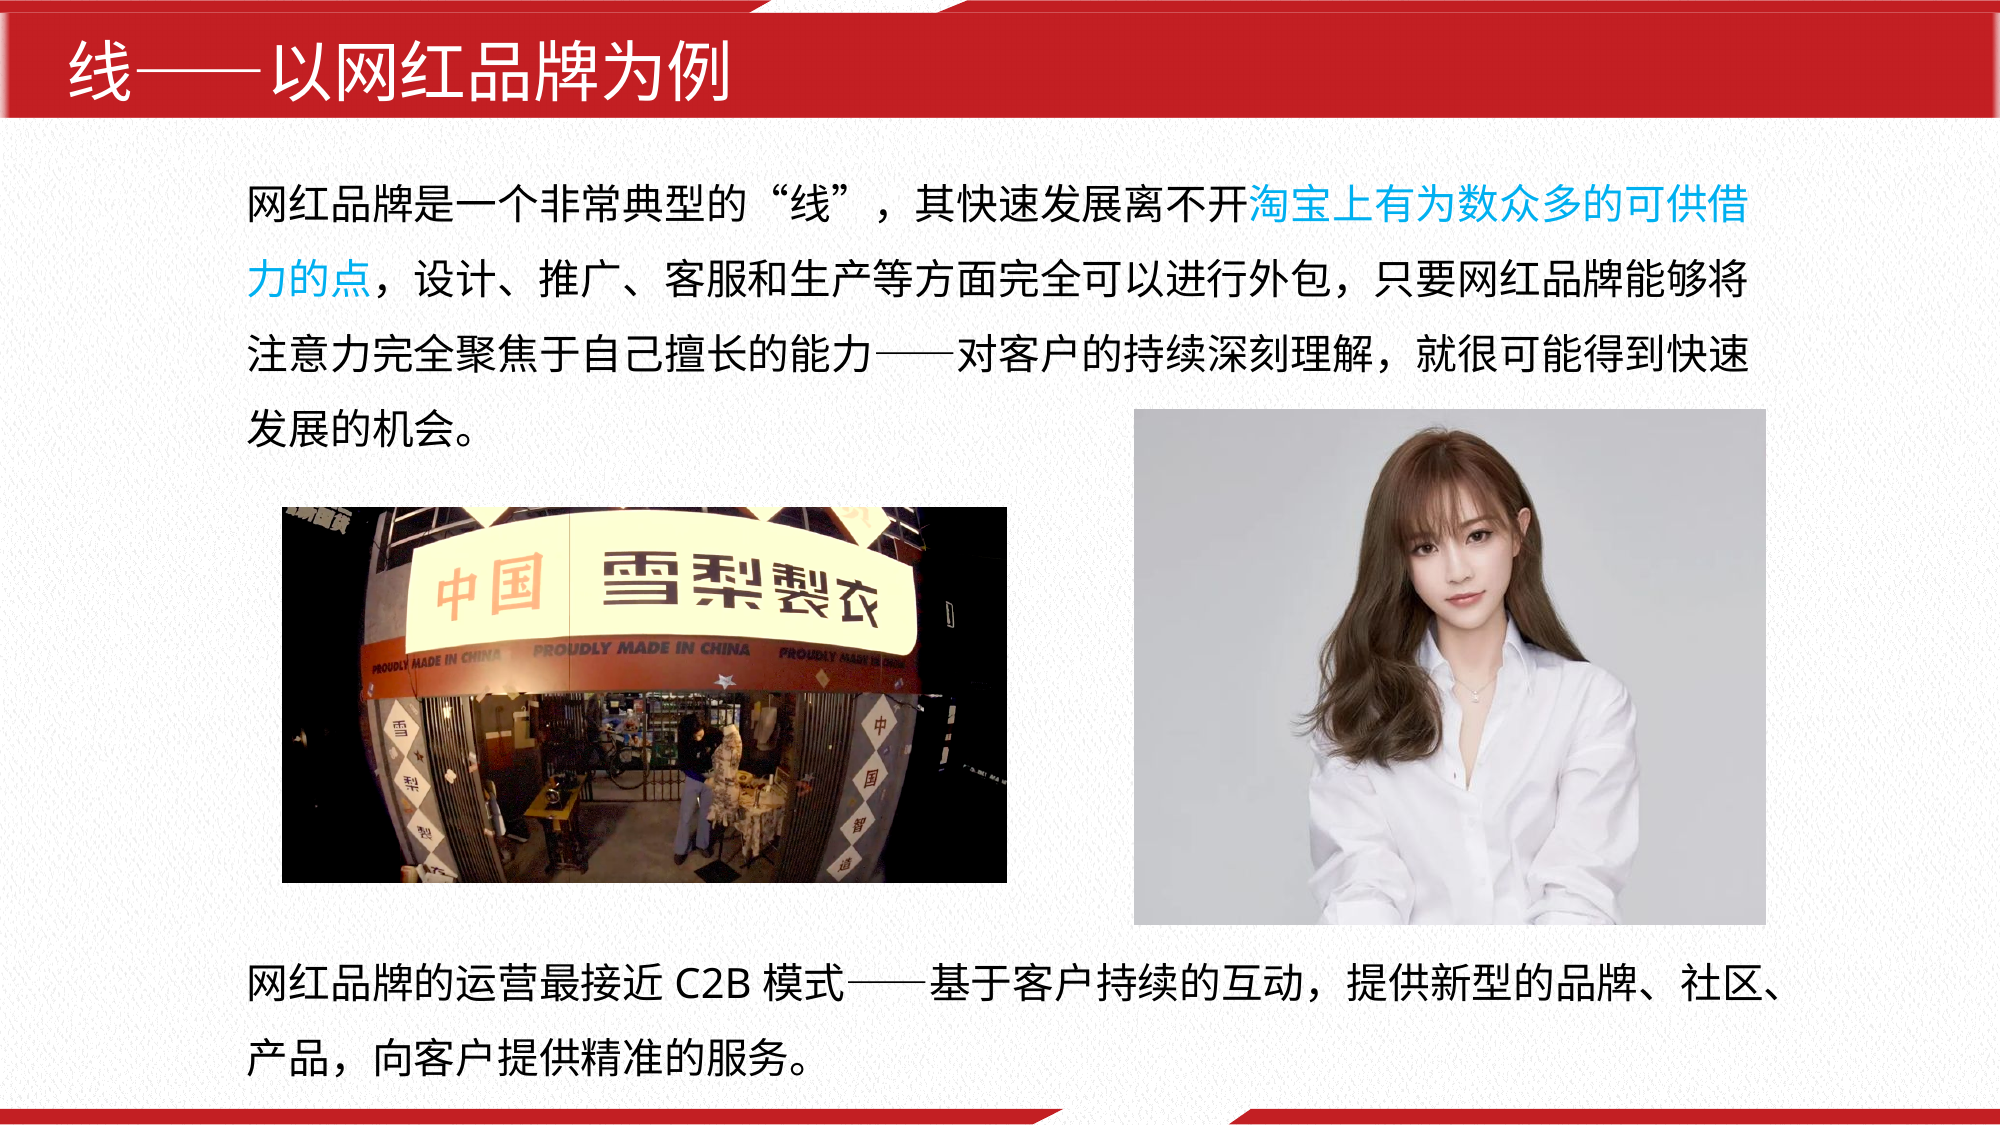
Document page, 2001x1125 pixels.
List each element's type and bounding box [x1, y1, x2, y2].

text_box [0, 118, 2000, 1125]
picture [1134, 409, 1766, 925]
picture [0, 12, 2000, 118]
picture [282, 507, 1007, 883]
text_box [0, 0, 2000, 12]
